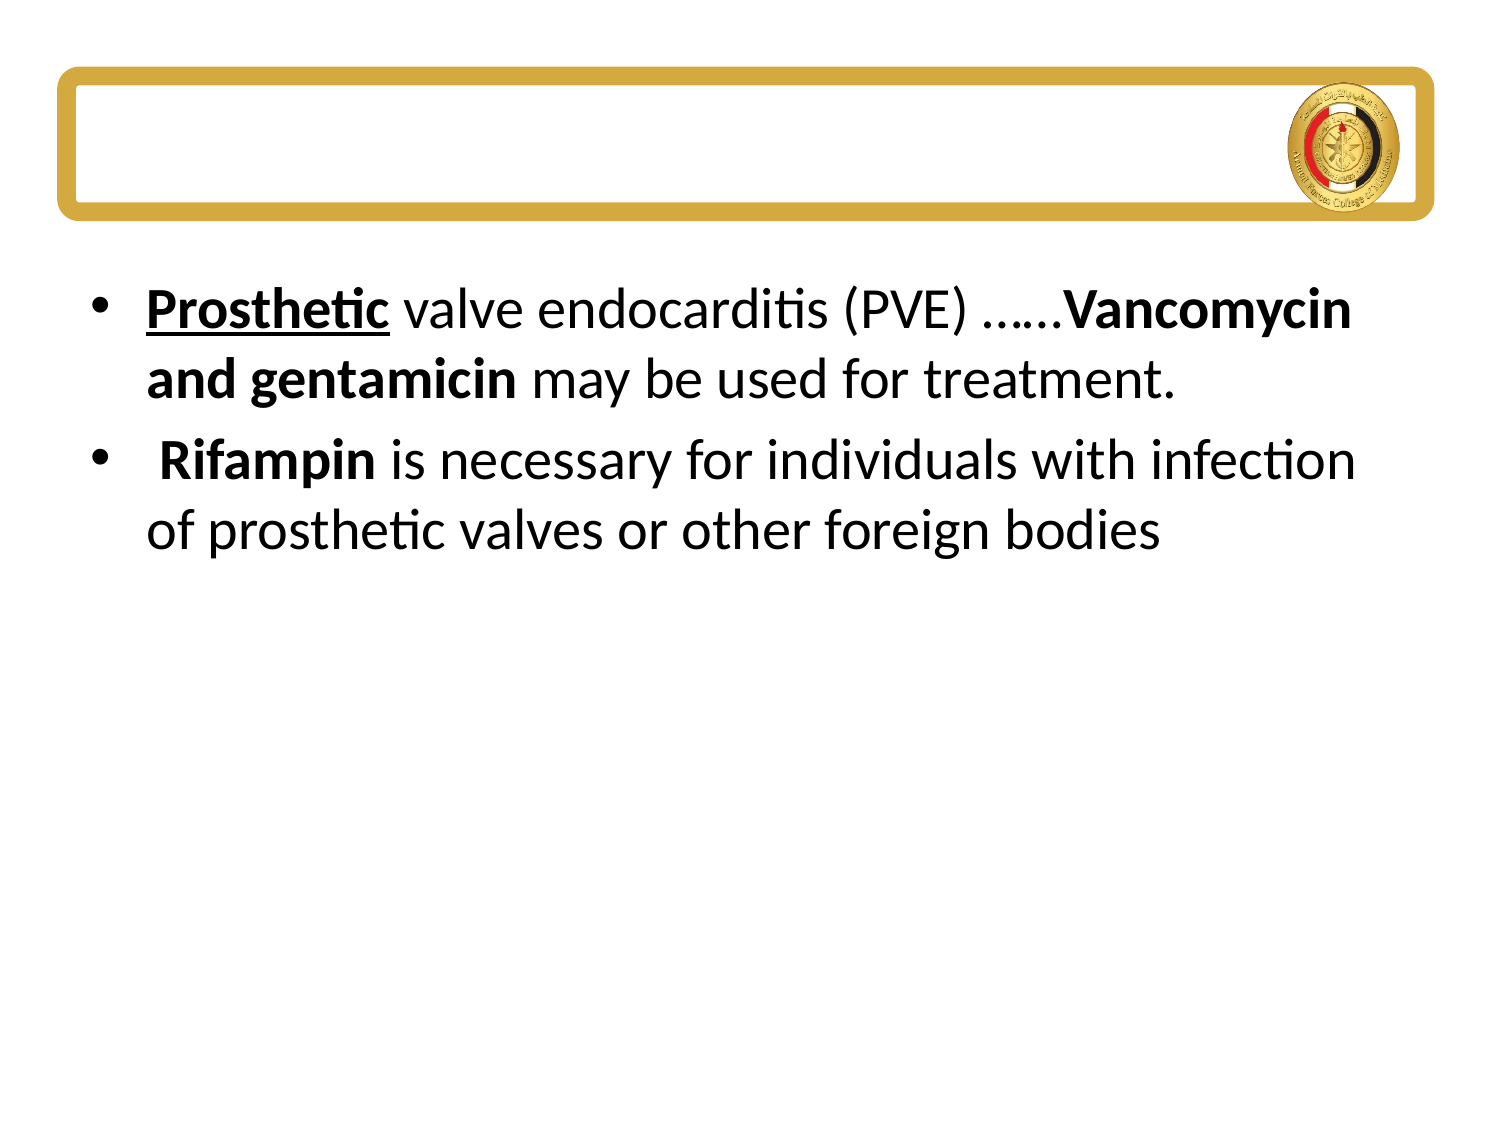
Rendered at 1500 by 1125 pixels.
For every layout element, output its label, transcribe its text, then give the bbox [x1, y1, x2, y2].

list Prosthetic valve endocarditis (PVE) ……Vancomycin and gentamicin may be used for treatment. Rifampin is necessary for individuals with infection of prosthetic valves or other foreign bodies [75, 262, 1425, 1005]
picture [1287, 82, 1400, 213]
